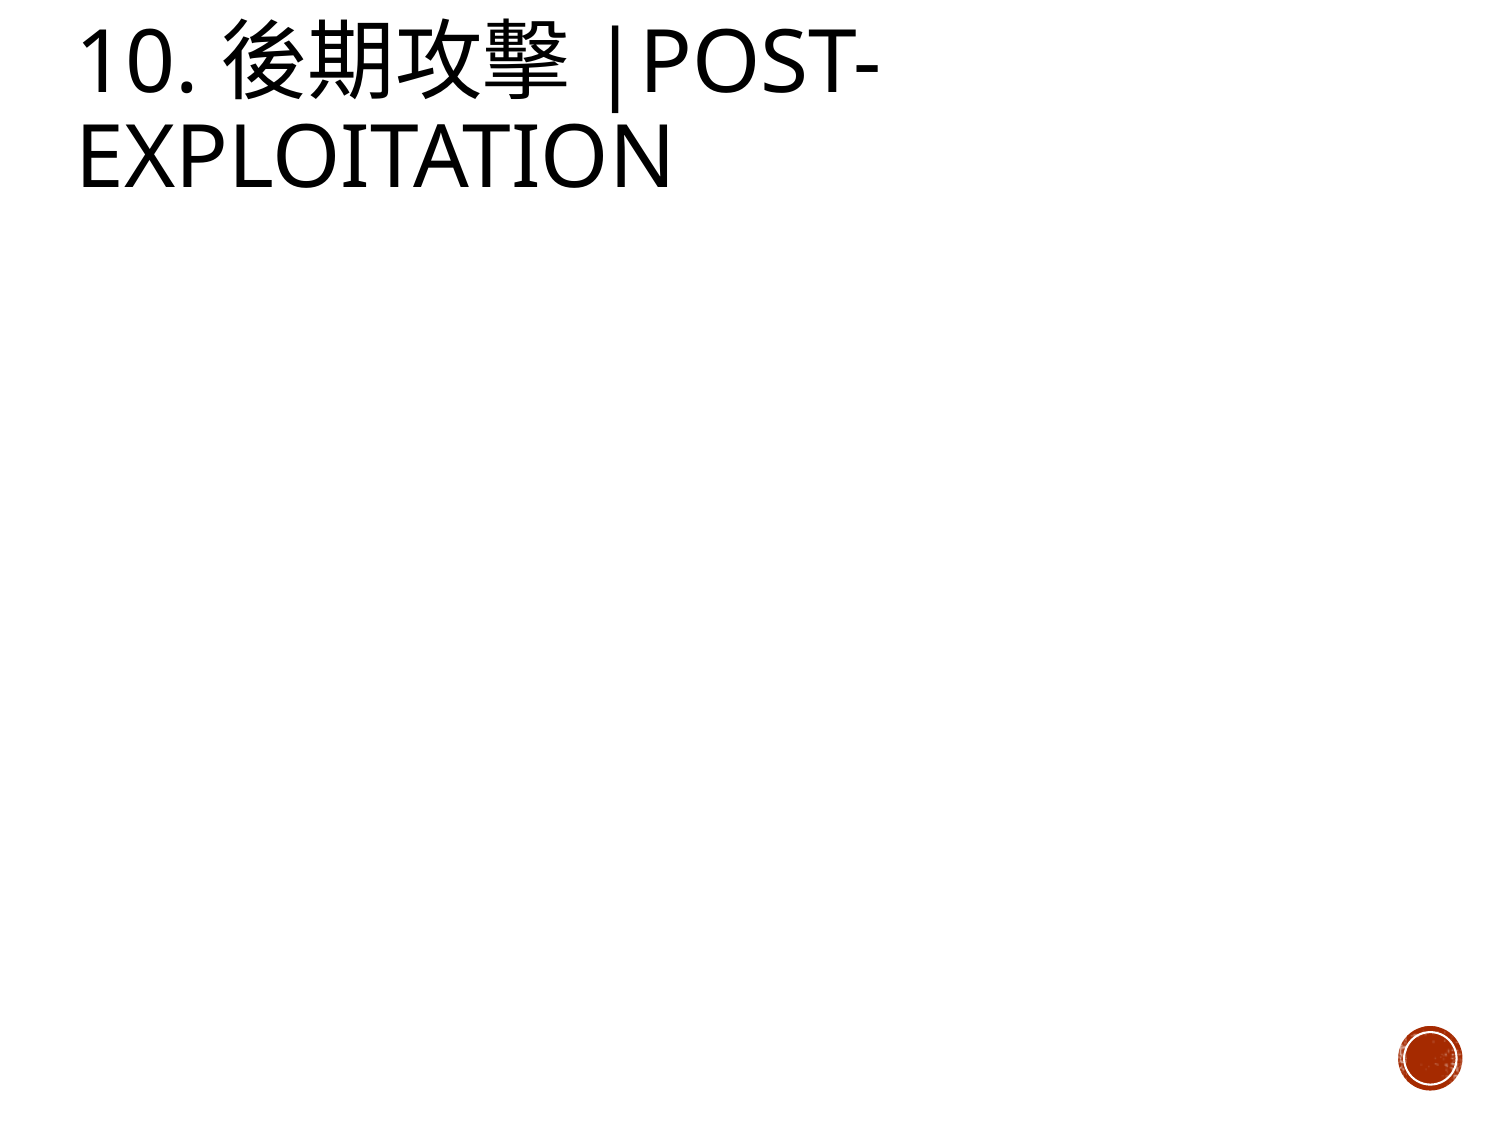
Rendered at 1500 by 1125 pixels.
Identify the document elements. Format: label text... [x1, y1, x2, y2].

title 10.後期攻擊|post-exploitation [60, 42, 1336, 182]
